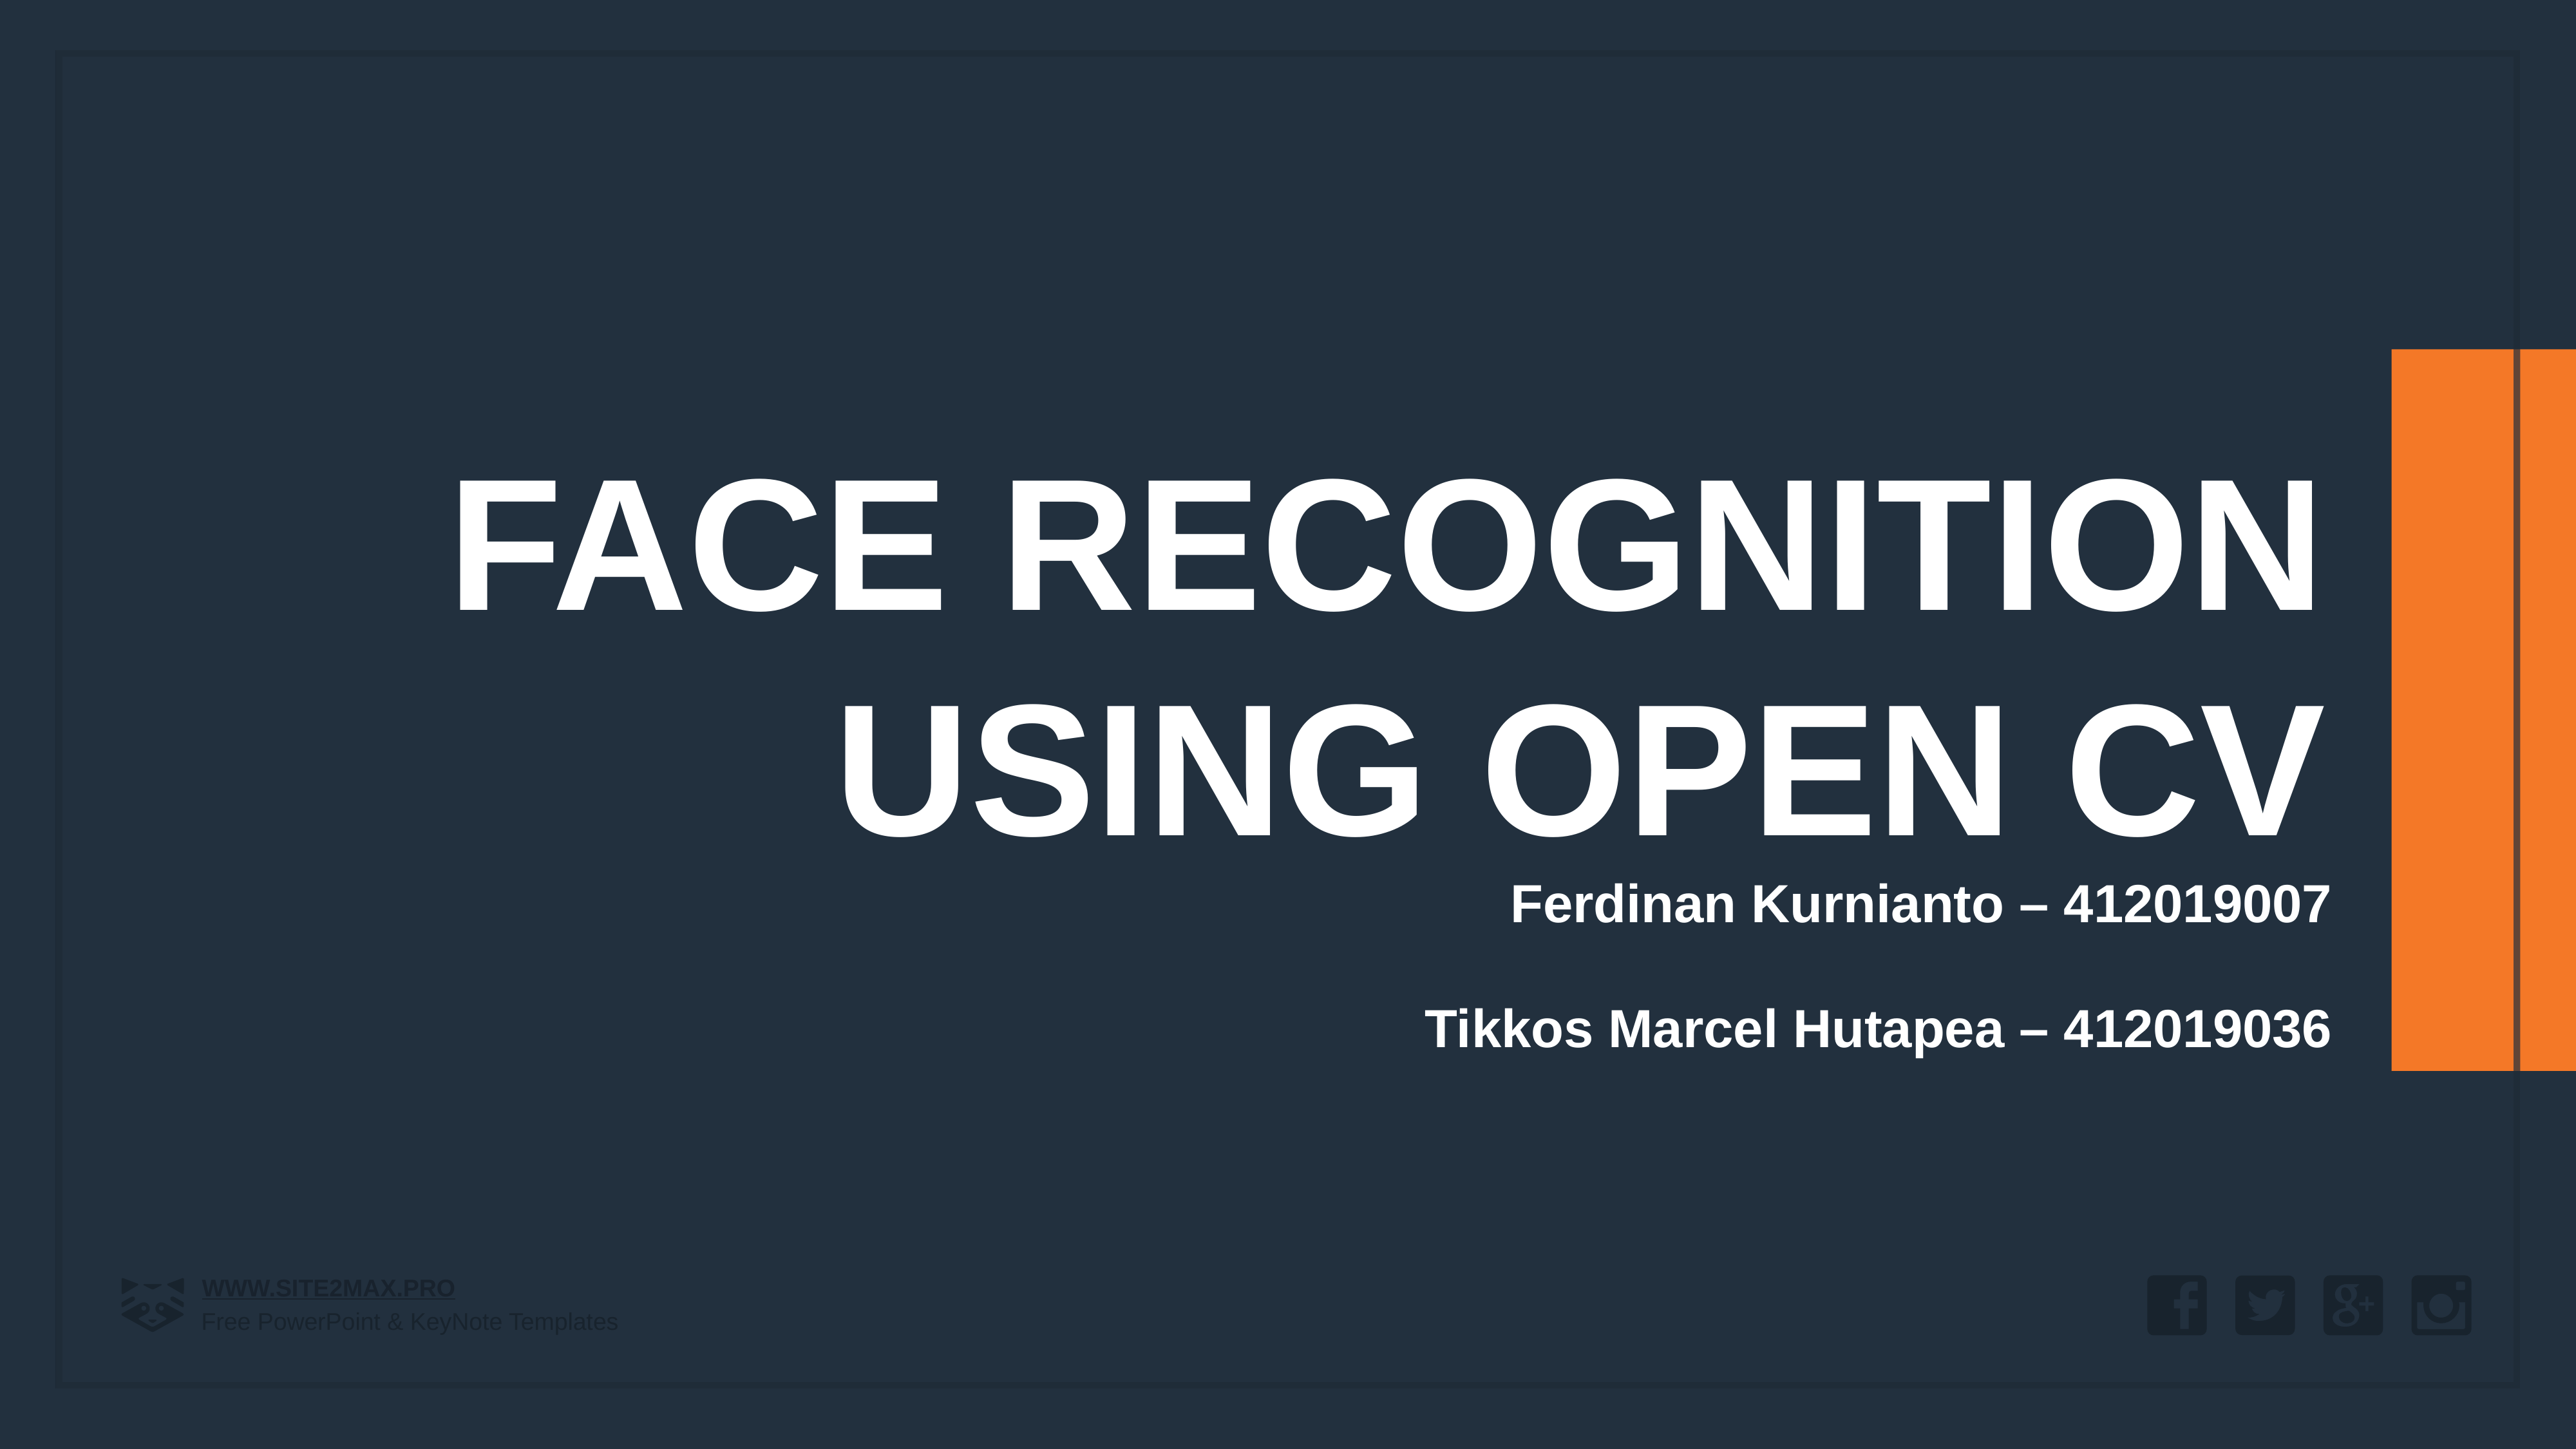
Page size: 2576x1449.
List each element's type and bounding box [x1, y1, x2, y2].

text_box [59, 53, 2517, 1385]
text_box [2517, 349, 2576, 1071]
